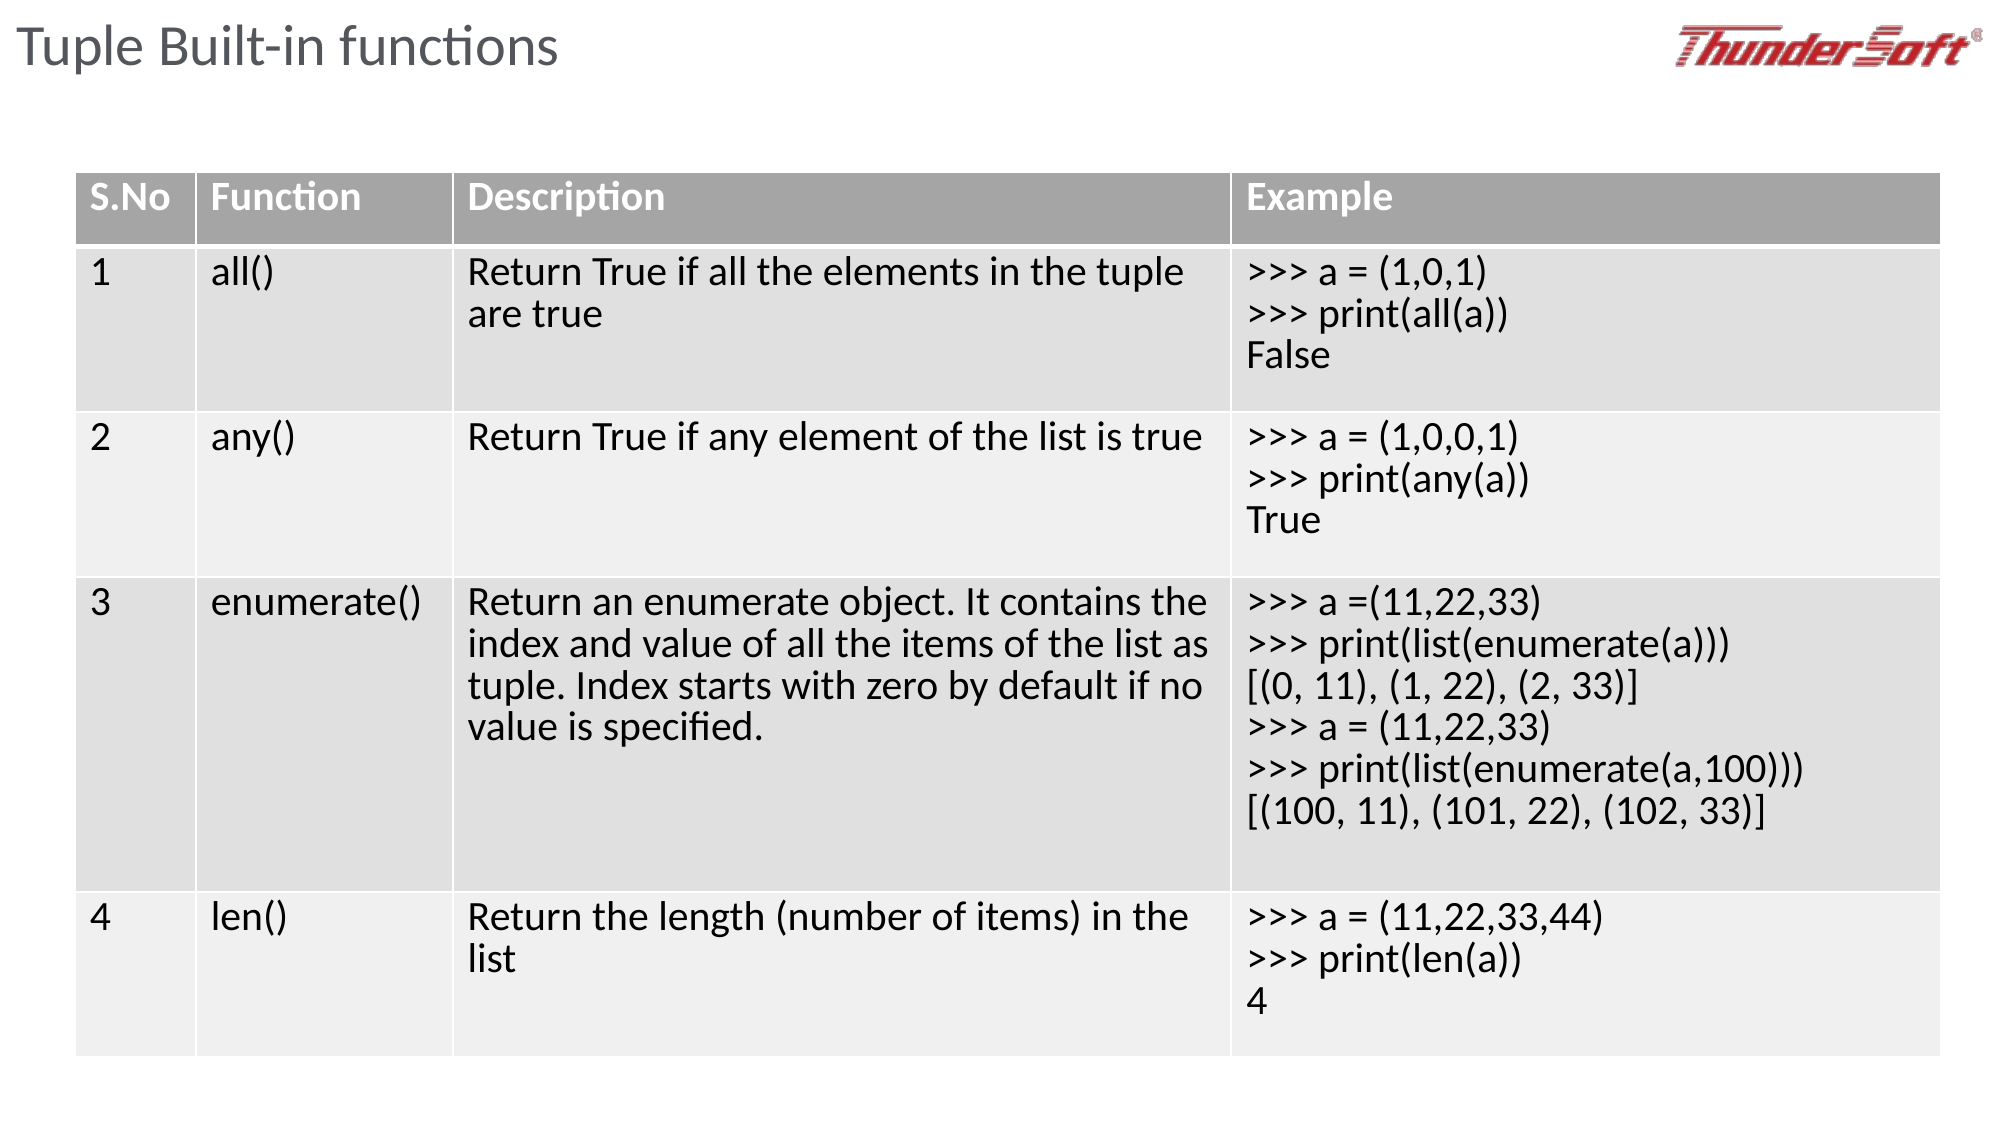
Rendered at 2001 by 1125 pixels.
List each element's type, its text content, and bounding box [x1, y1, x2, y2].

table_cell all() [197, 249, 452, 411]
table_cell >>> a =(11,22,33) >>> print(list(enumerate(a))) [(0, 11), (1, 22), (2, 33)] >>> a = (11,22,33) >>> print(list(enumerate(a,100))) [(100, 11), (101, 22), (102, 33)] [1232, 578, 1940, 891]
table_cell 1 [76, 249, 195, 411]
table_cell Return an enumerate object. It contains the index and value of all the items of the list as tuple. Index starts with zero by default if no value is specified. [454, 578, 1230, 891]
table_cell enumerate() [197, 578, 452, 891]
table_cell Return True if all the elements in the tuple are true [454, 249, 1230, 411]
picture [1670, 13, 2000, 86]
table_cell 3 [76, 578, 195, 891]
text_box Tuple Built-in functions [2, 0, 575, 85]
table_cell >>> a = (11,22,33,44) >>> print(len(a)) 4 [1232, 893, 1940, 1056]
table_cell any() [197, 413, 452, 576]
table_cell 2 [76, 413, 195, 576]
table_header Example [1232, 173, 1940, 244]
table_cell 4 [76, 893, 195, 1056]
table_cell >>> a = (1,0,1) >>> print(all(a)) False [1232, 249, 1940, 411]
table_header Description [454, 173, 1230, 244]
table_cell >>> a = (1,0,0,1) >>> print(any(a)) True [1232, 413, 1940, 576]
table_header Function [197, 173, 452, 244]
table_header S.No [76, 173, 195, 244]
table_cell Return the length (number of items) in the list [454, 893, 1230, 1056]
table_cell len() [197, 893, 452, 1056]
table_cell Return True if any element of the list is true [454, 413, 1230, 576]
